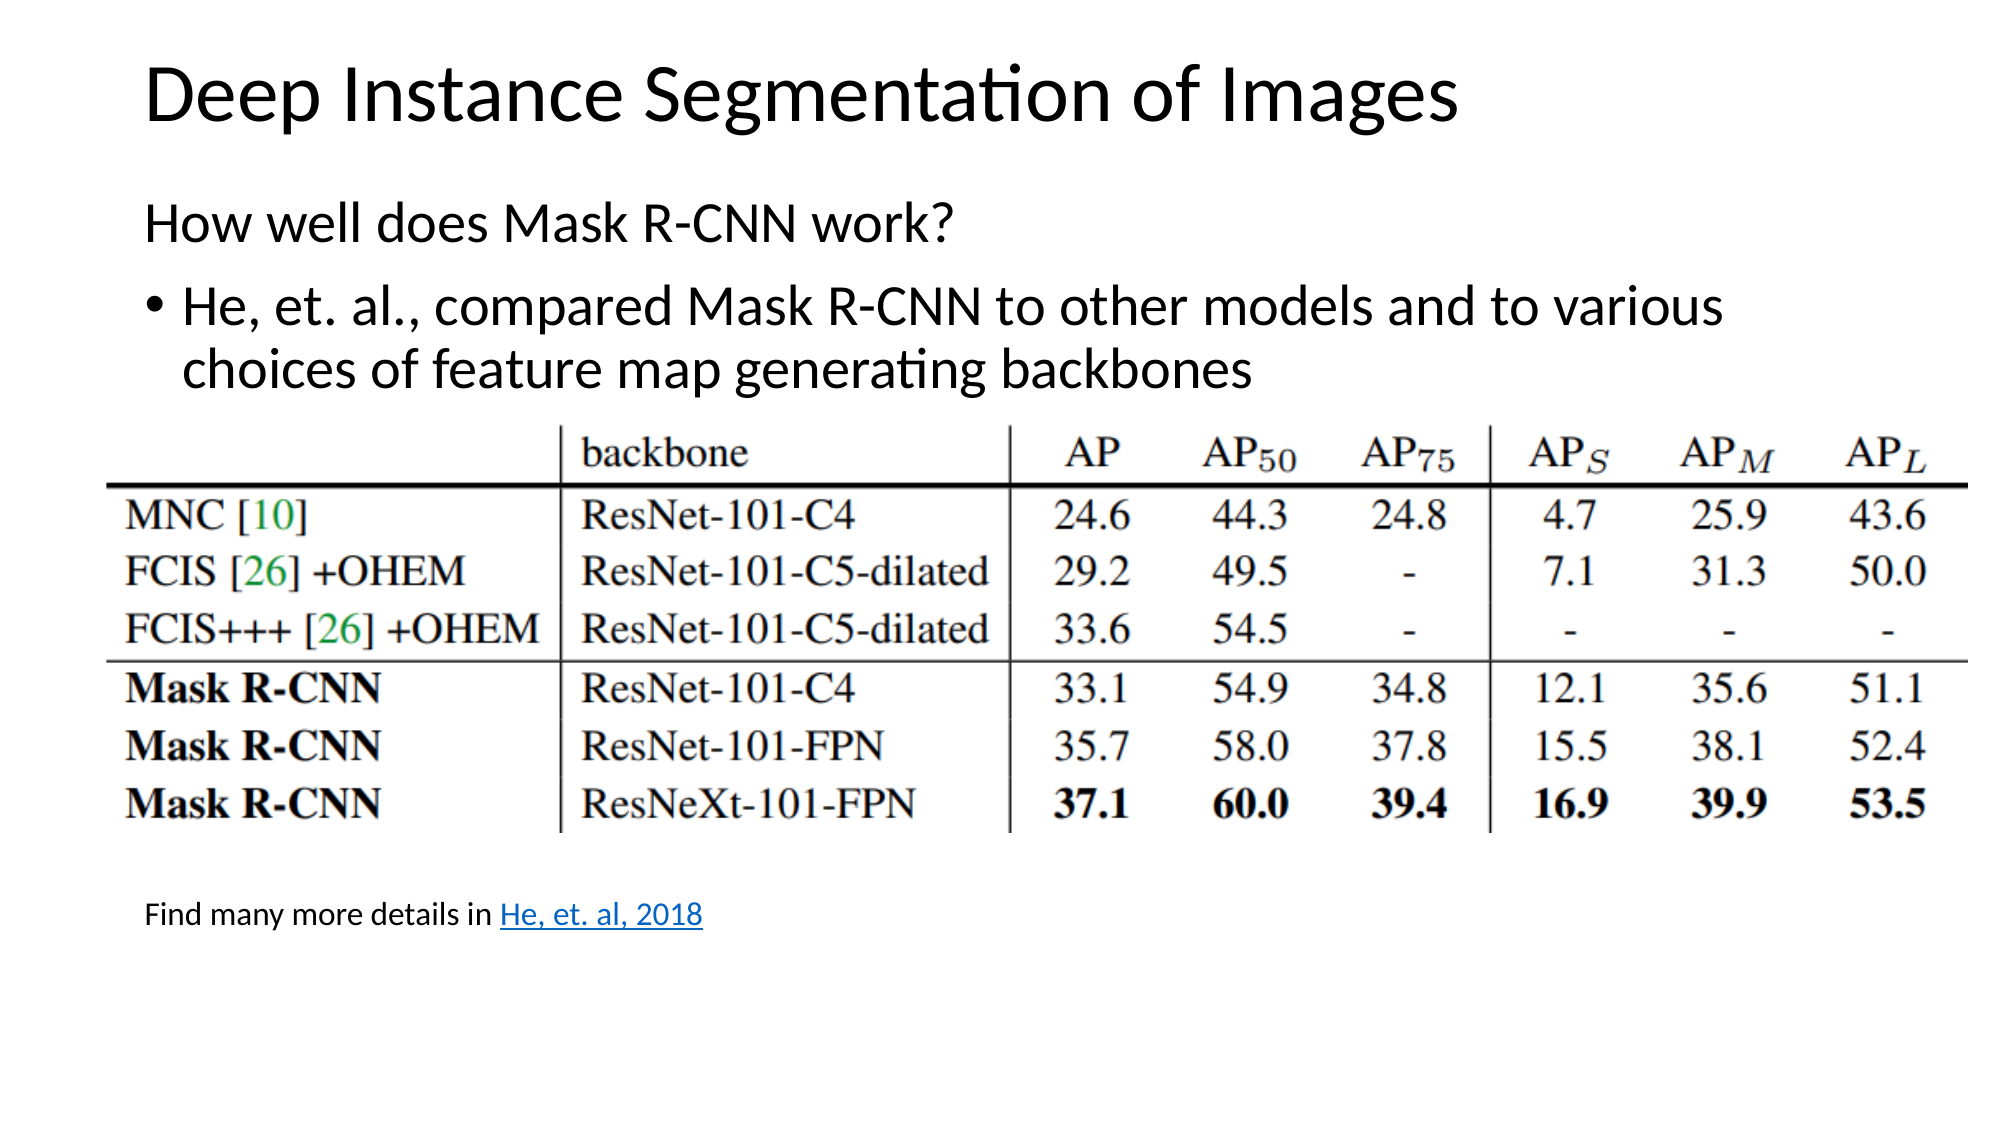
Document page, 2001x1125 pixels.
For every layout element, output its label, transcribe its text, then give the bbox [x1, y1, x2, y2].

picture [105, 417, 1968, 833]
title Deep Instance Segmentation of Images [129, 22, 1855, 166]
list How well does Mask R-CNN work? He, et. al., compared Mask R-CNN to other models and to various choices of feature map generating backbones Find many more details in He, et. al, 2018 [129, 833, 1855, 1102]
list How well does Mask R-CNN work? He, et. al., compared Mask R-CNN to other models and to various choices of feature map generating backbones Find many more details in He, et. al, 2018 [129, 184, 1855, 417]
